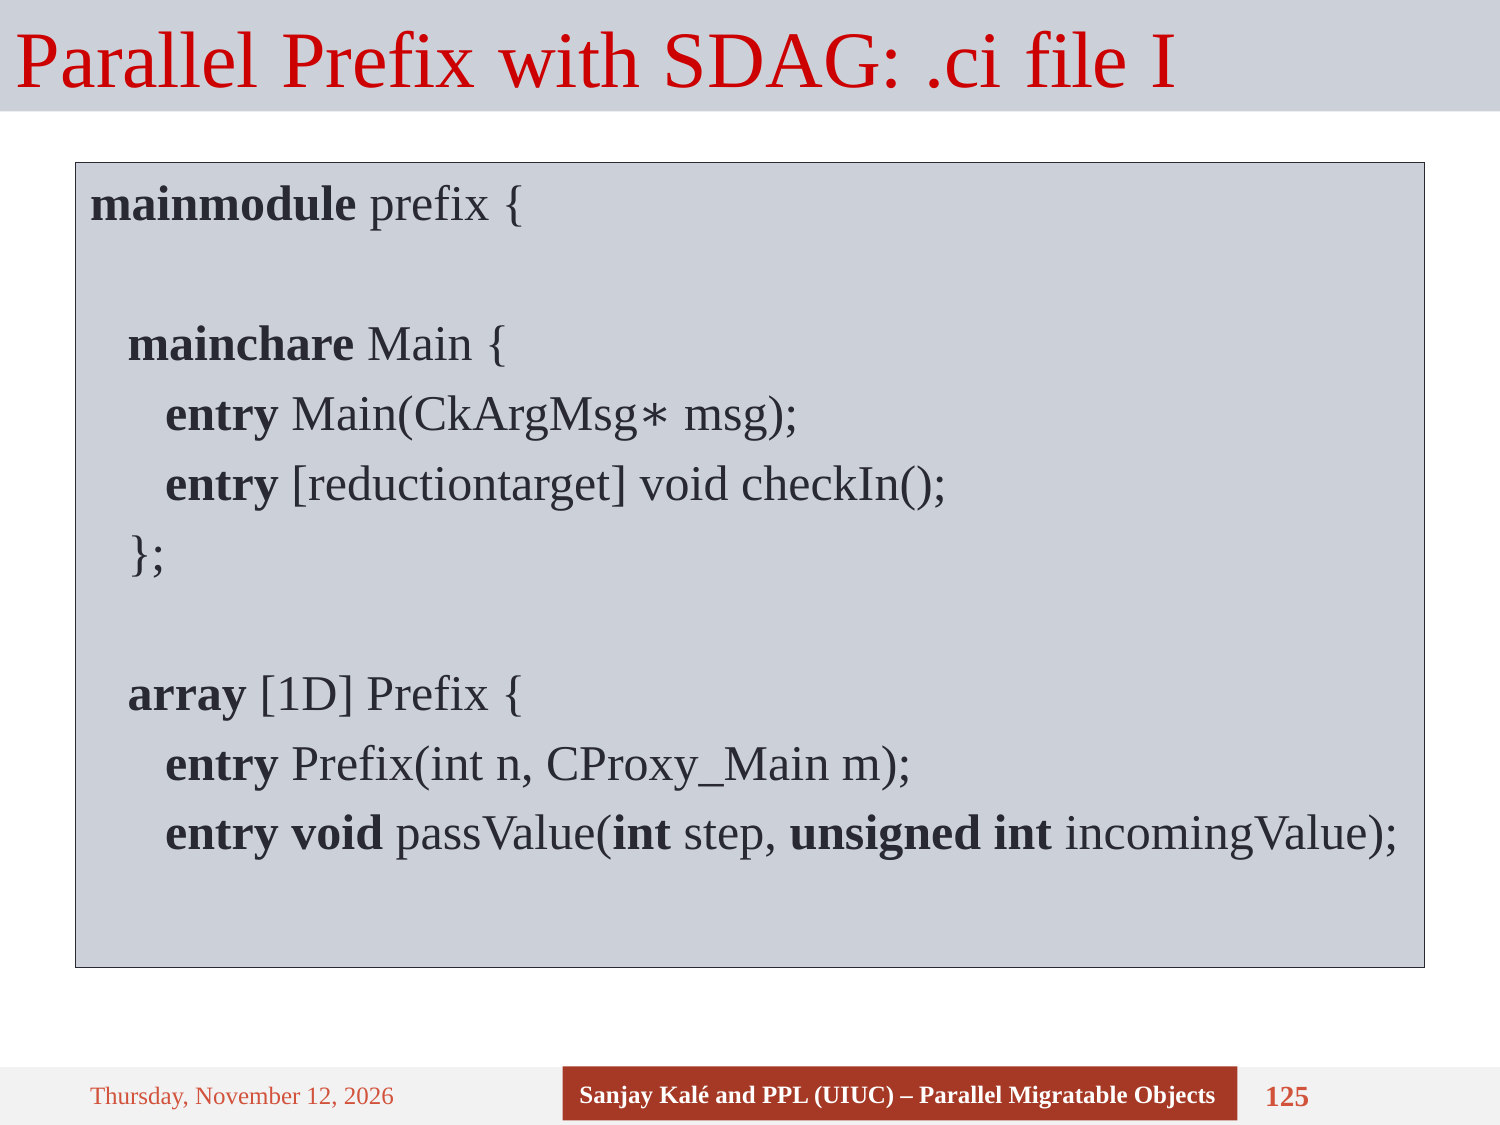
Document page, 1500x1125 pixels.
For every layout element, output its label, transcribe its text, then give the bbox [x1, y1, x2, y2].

footer Sanjay Kalé and PPL (UIUC) – Parallel Migratable Objects [562, 1066, 1238, 1121]
title Parallel Prefix with SDAG: .ci file I [0, 0, 1500, 112]
list mainmodule prefix { mainchare Main { entry Main(CkArgMsg∗ msg); entry [reductiontarget] void checkIn(); }; array [1D] Prefix { entry Prefix(int n, CProxy_Main m); entry void passValue(int step, unsigned int incomingValue); [75, 162, 1425, 968]
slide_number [75, 1067, 550, 1122]
slide_number 125 [1250, 1067, 1425, 1122]
